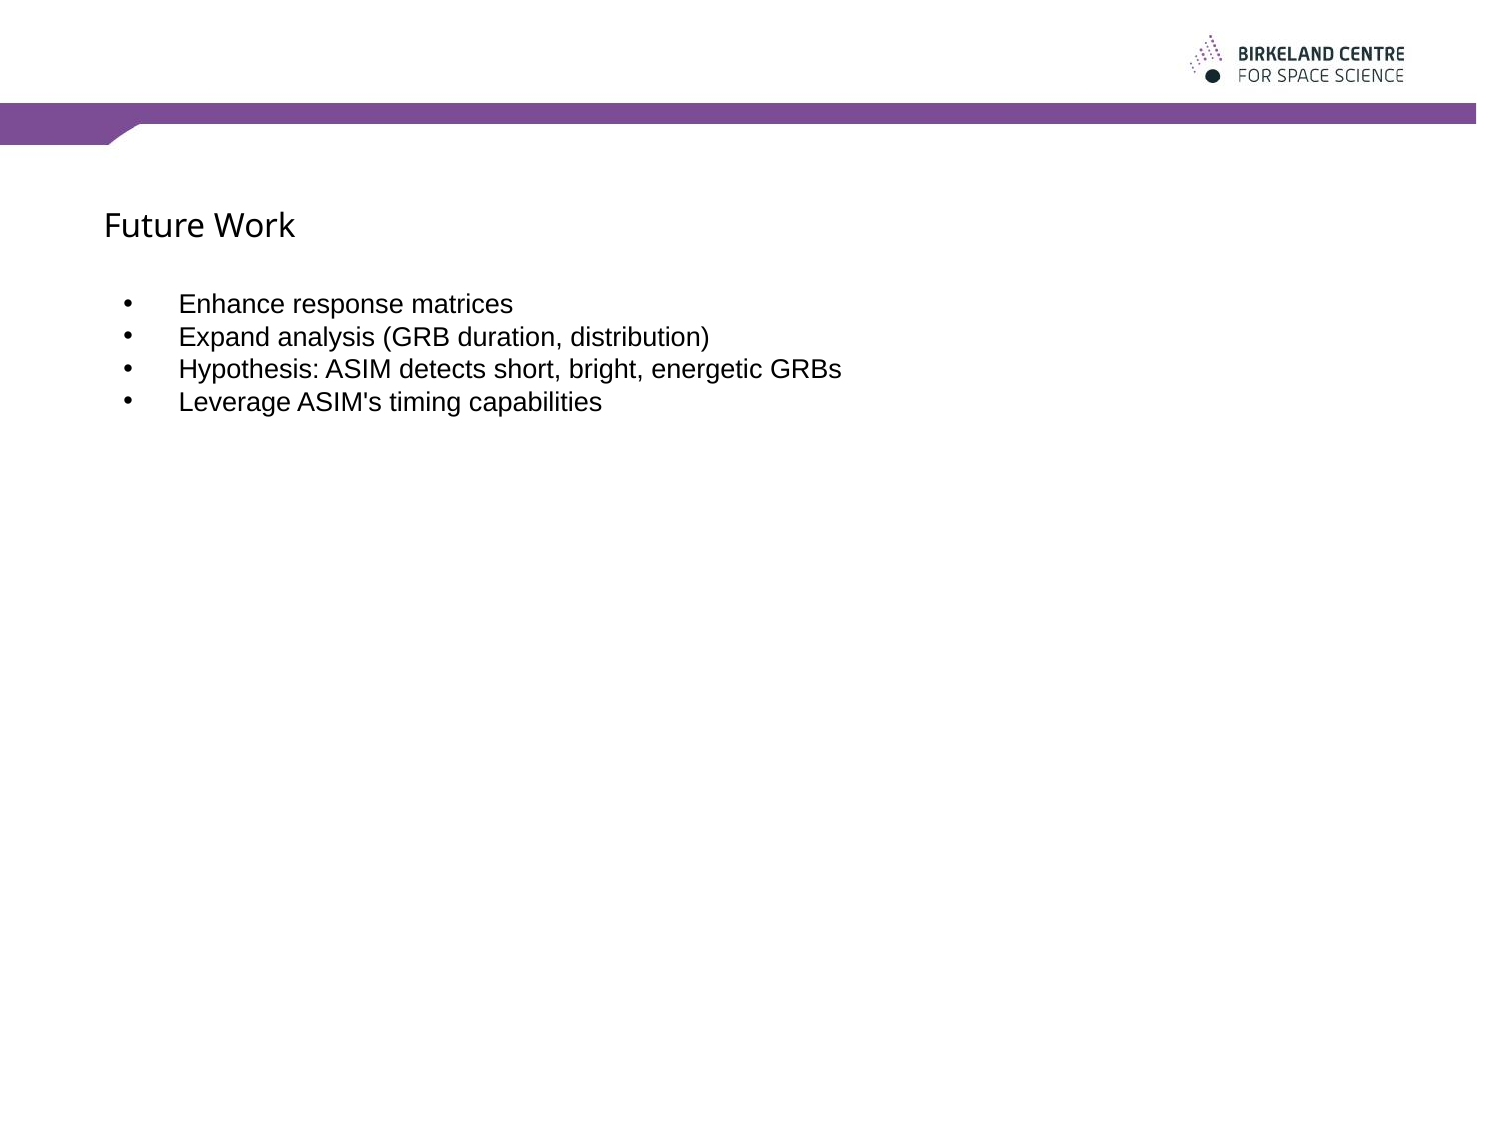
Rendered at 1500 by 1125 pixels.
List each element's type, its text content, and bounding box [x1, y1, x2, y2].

list Enhance response matrices Expand analysis (GRB duration, distribution) Hypothesis: ASIM detects short, bright, energetic GRBs Leverage ASIM's timing capabilities [88, 278, 998, 799]
picture [0, 0, 1477, 1125]
list Future Work [88, 196, 1270, 279]
